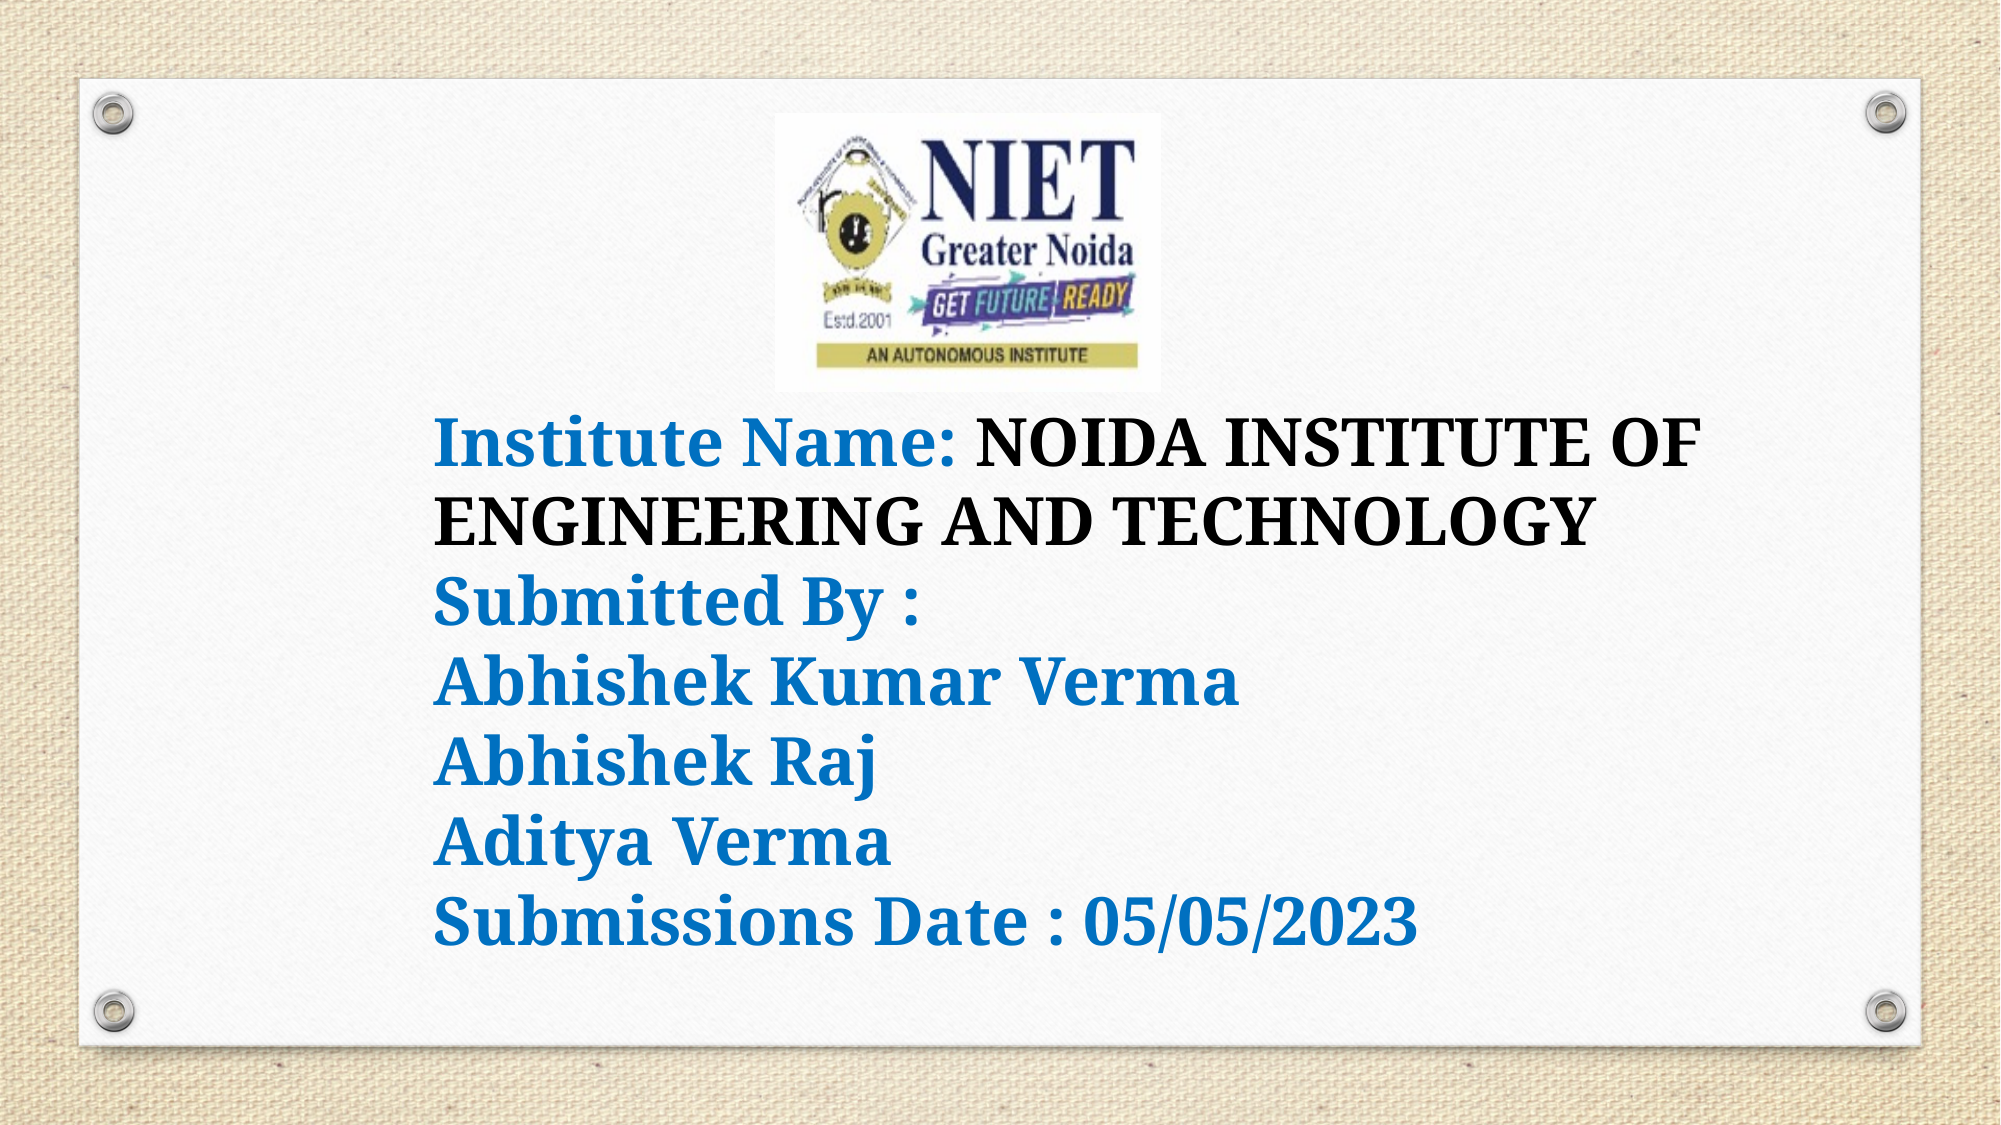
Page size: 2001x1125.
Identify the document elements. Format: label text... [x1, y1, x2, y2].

picture [0, 0, 2001, 1125]
text_box Institute Name: NOIDA INSTITUTE OF ENGINEERING AND TECHNOLOGY Submitted By : Abhishek Kumar Verma Abhishek Raj Aditya Verma Submissions Date : 05/05/2023 [418, 391, 1935, 967]
